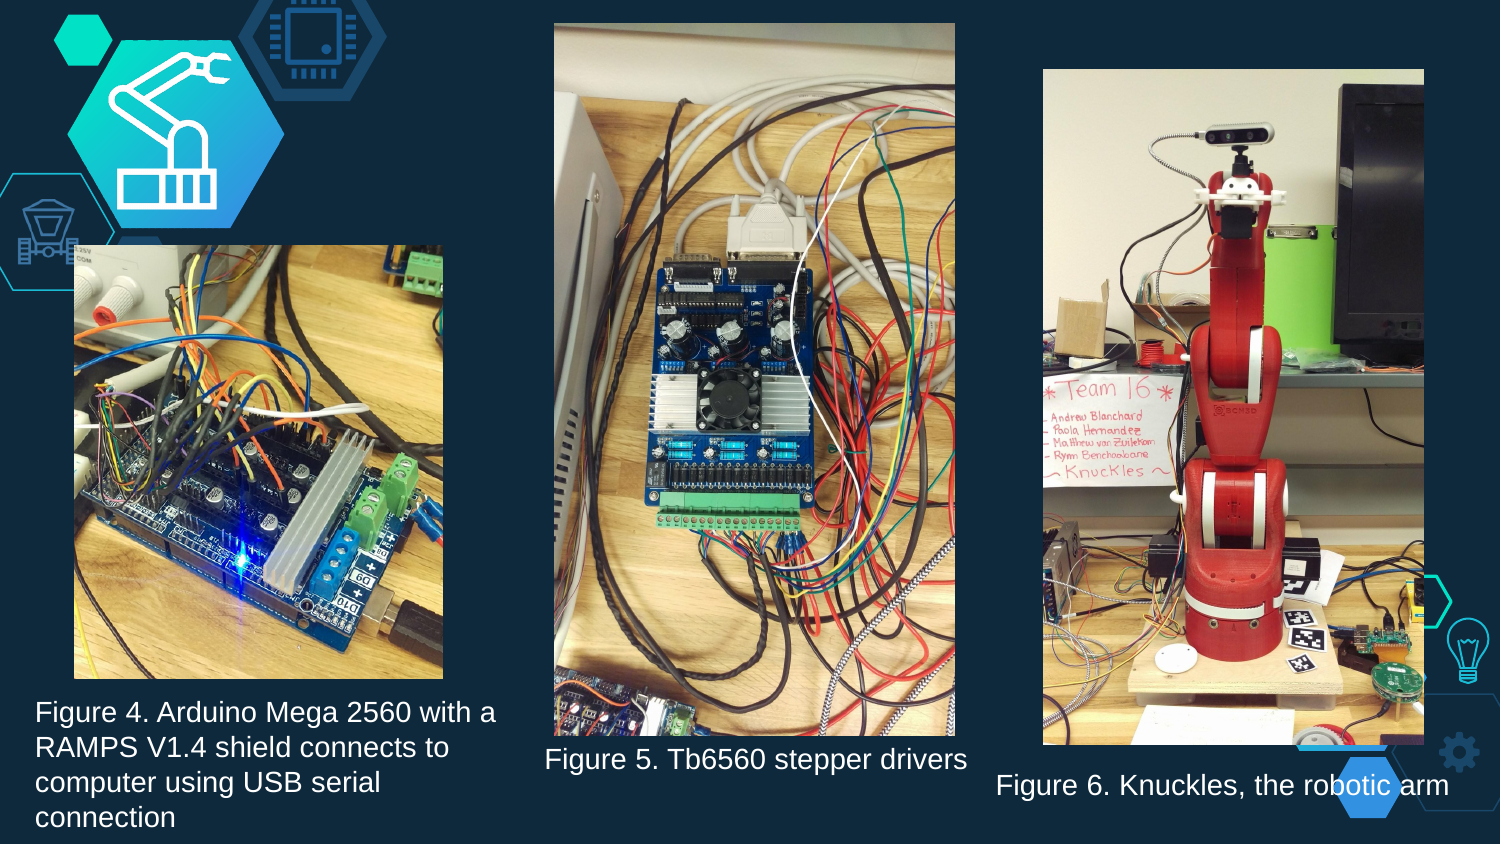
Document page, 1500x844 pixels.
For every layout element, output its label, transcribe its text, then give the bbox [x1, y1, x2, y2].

text_box Figure 5. Tb6560 stepper drivers [529, 725, 1042, 802]
picture [270, 0, 356, 79]
text_box Figure 6. Knuckles, the robotic arm [980, 751, 1500, 828]
picture [16, 199, 443, 679]
picture [1043, 69, 1424, 745]
text_box Figure 4. Arduino Mega 2560 with a RAMPS V1.4 shield connects to computer using USB serial connection [19, 678, 546, 811]
picture [554, 22, 956, 736]
picture [95, 44, 246, 214]
